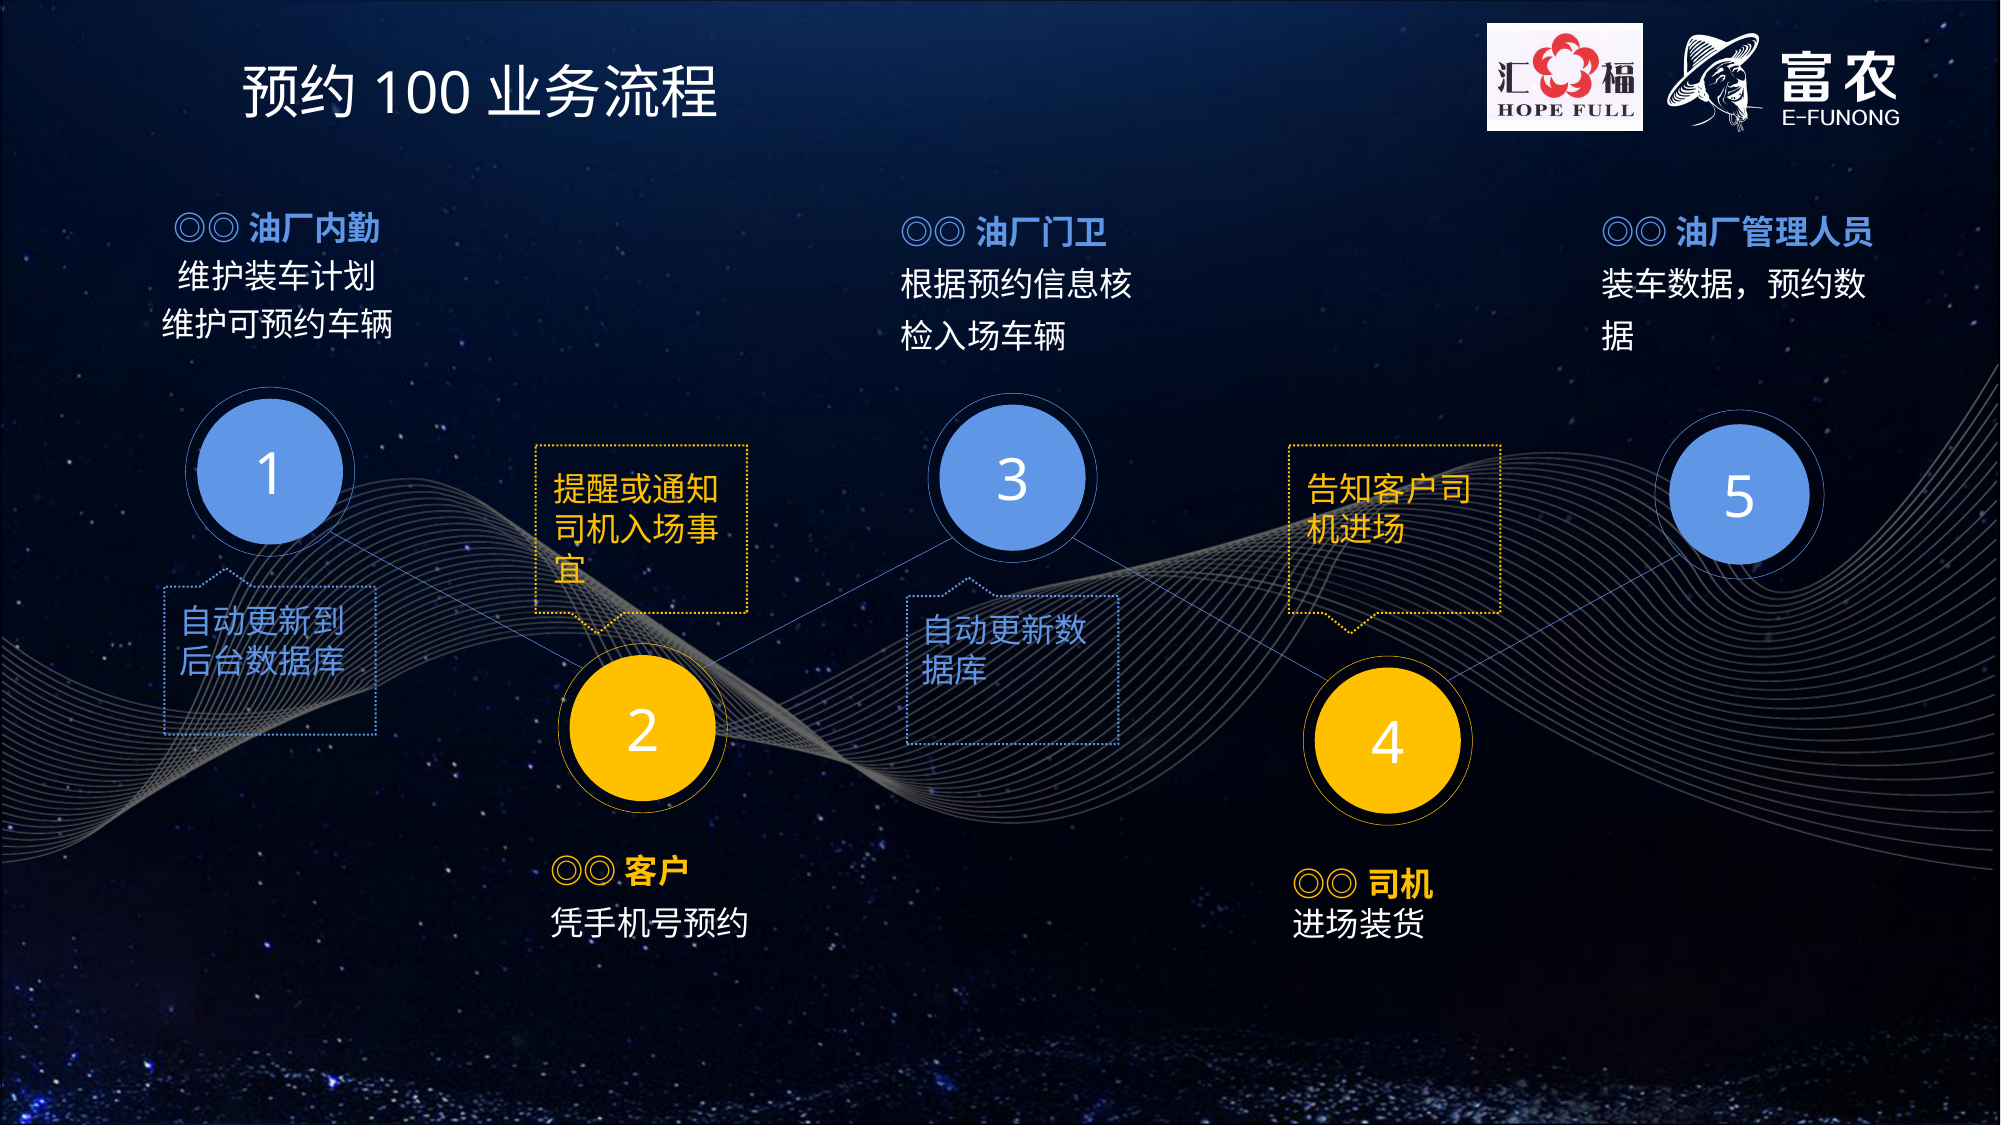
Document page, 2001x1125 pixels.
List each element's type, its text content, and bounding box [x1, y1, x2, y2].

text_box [1072, 537, 1329, 681]
text_box 自动更新数据库 [906, 602, 1119, 697]
text_box ◎◎油厂内勤 维护装车计划 维护可预约车辆 [125, 192, 430, 351]
text_box ◎◎客户 凭手机号预约 [535, 831, 780, 950]
text_box 3 [978, 435, 1047, 520]
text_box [185, 387, 355, 557]
text_box [557, 642, 729, 814]
text_box 自动更新到后台数据库 [164, 592, 376, 688]
text_box ◎◎油厂门卫 根据预约信息核检入场车辆 [885, 192, 1171, 363]
text_box [953, 576, 1072, 602]
picture [0, 0, 2001, 1125]
text_box 5 [1705, 451, 1774, 537]
text_box [163, 686, 377, 736]
text_box [1287, 444, 1502, 635]
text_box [702, 537, 953, 669]
text_box 4 [1353, 697, 1422, 783]
text_box 预约100业务流程 [151, 48, 734, 133]
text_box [329, 531, 583, 669]
text_box ◎◎油厂管理人员 装车数据，预约数据 [1585, 192, 1893, 363]
text_box [163, 567, 329, 594]
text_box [1447, 554, 1680, 681]
text_box ◎◎司机 进场装货 [1277, 855, 1498, 951]
text_box 2 [608, 685, 677, 771]
text_box [534, 444, 749, 635]
text_box [1302, 655, 1474, 827]
text_box [926, 392, 1099, 564]
text_box [905, 695, 1120, 746]
text_box [1653, 408, 1826, 581]
